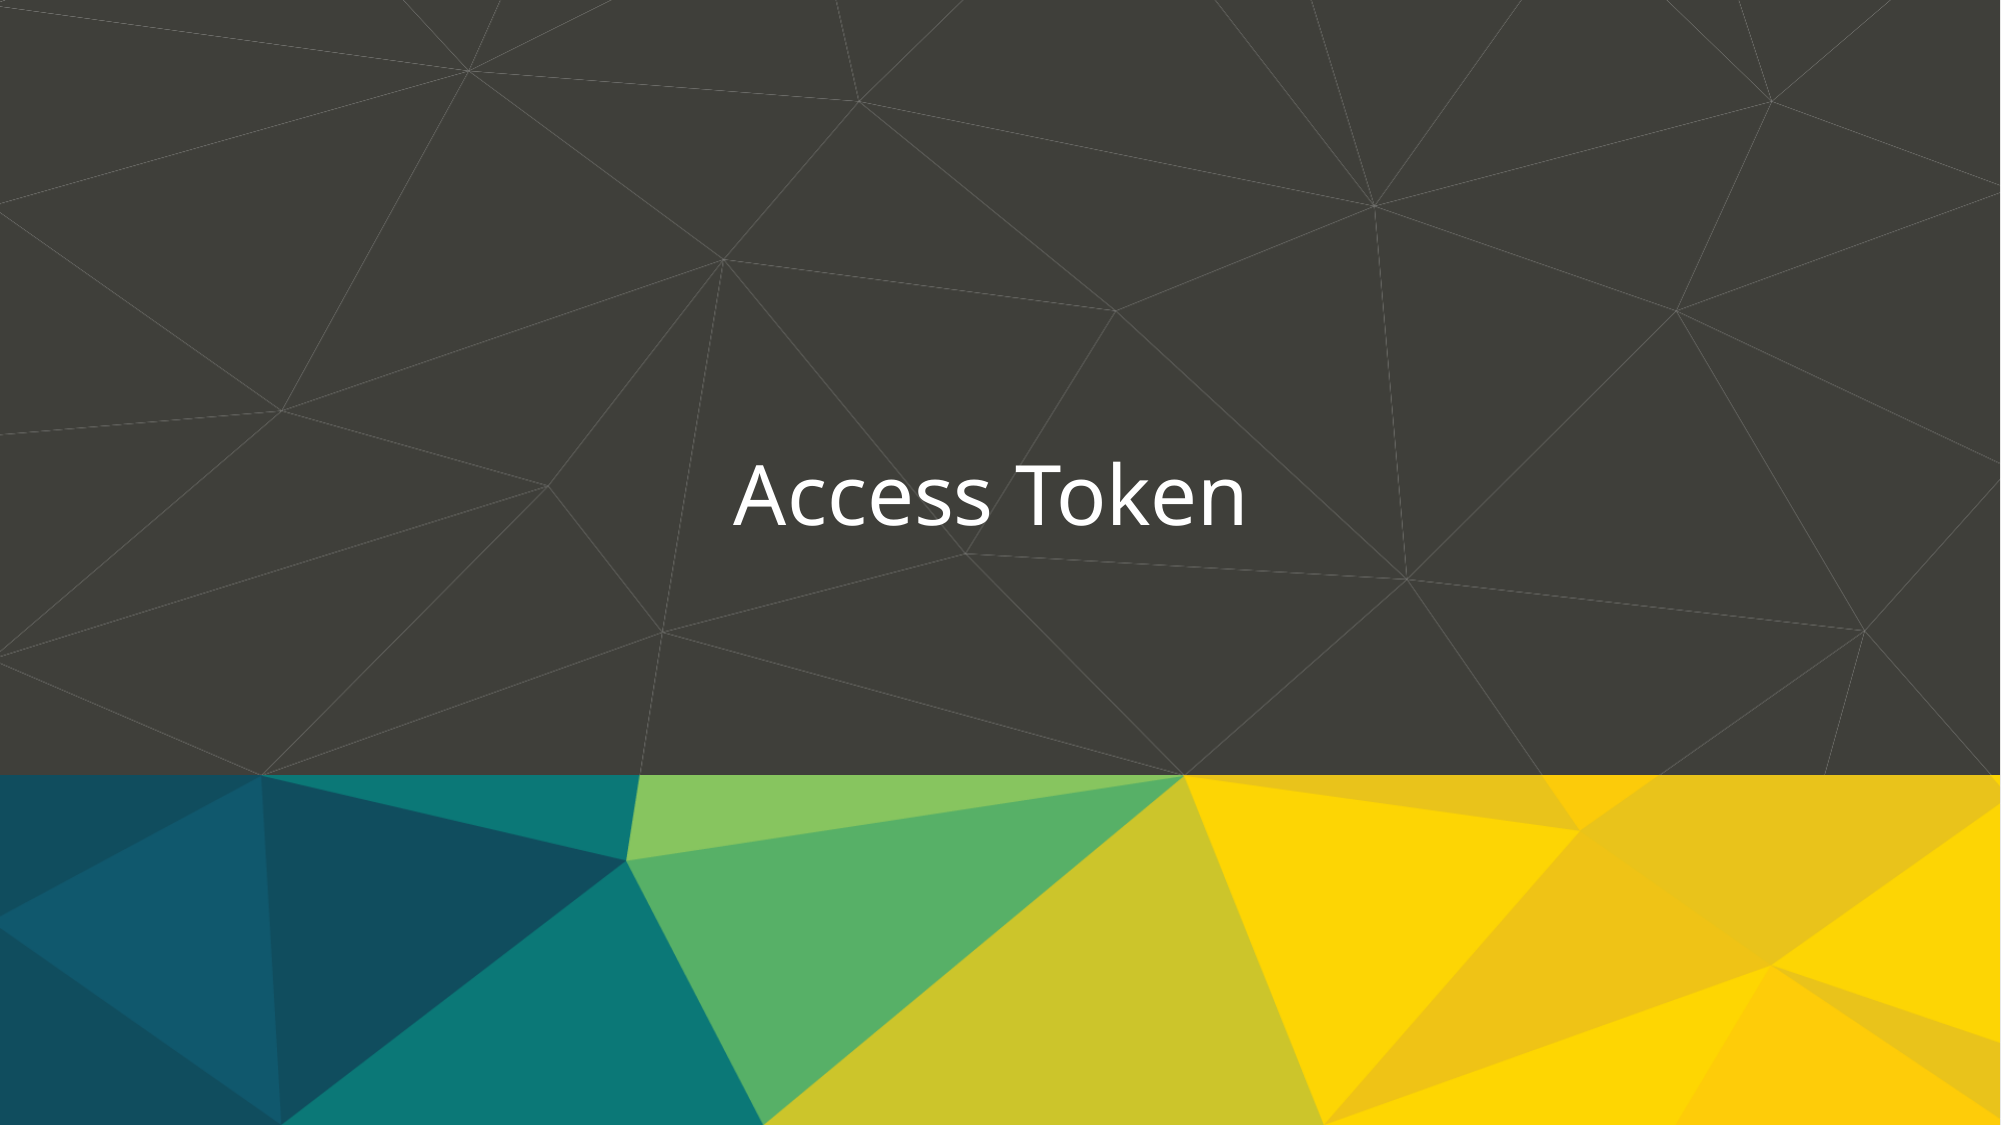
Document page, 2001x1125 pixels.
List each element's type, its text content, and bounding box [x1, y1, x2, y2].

picture [0, 0, 2001, 1125]
title Access Token [241, 302, 1742, 695]
